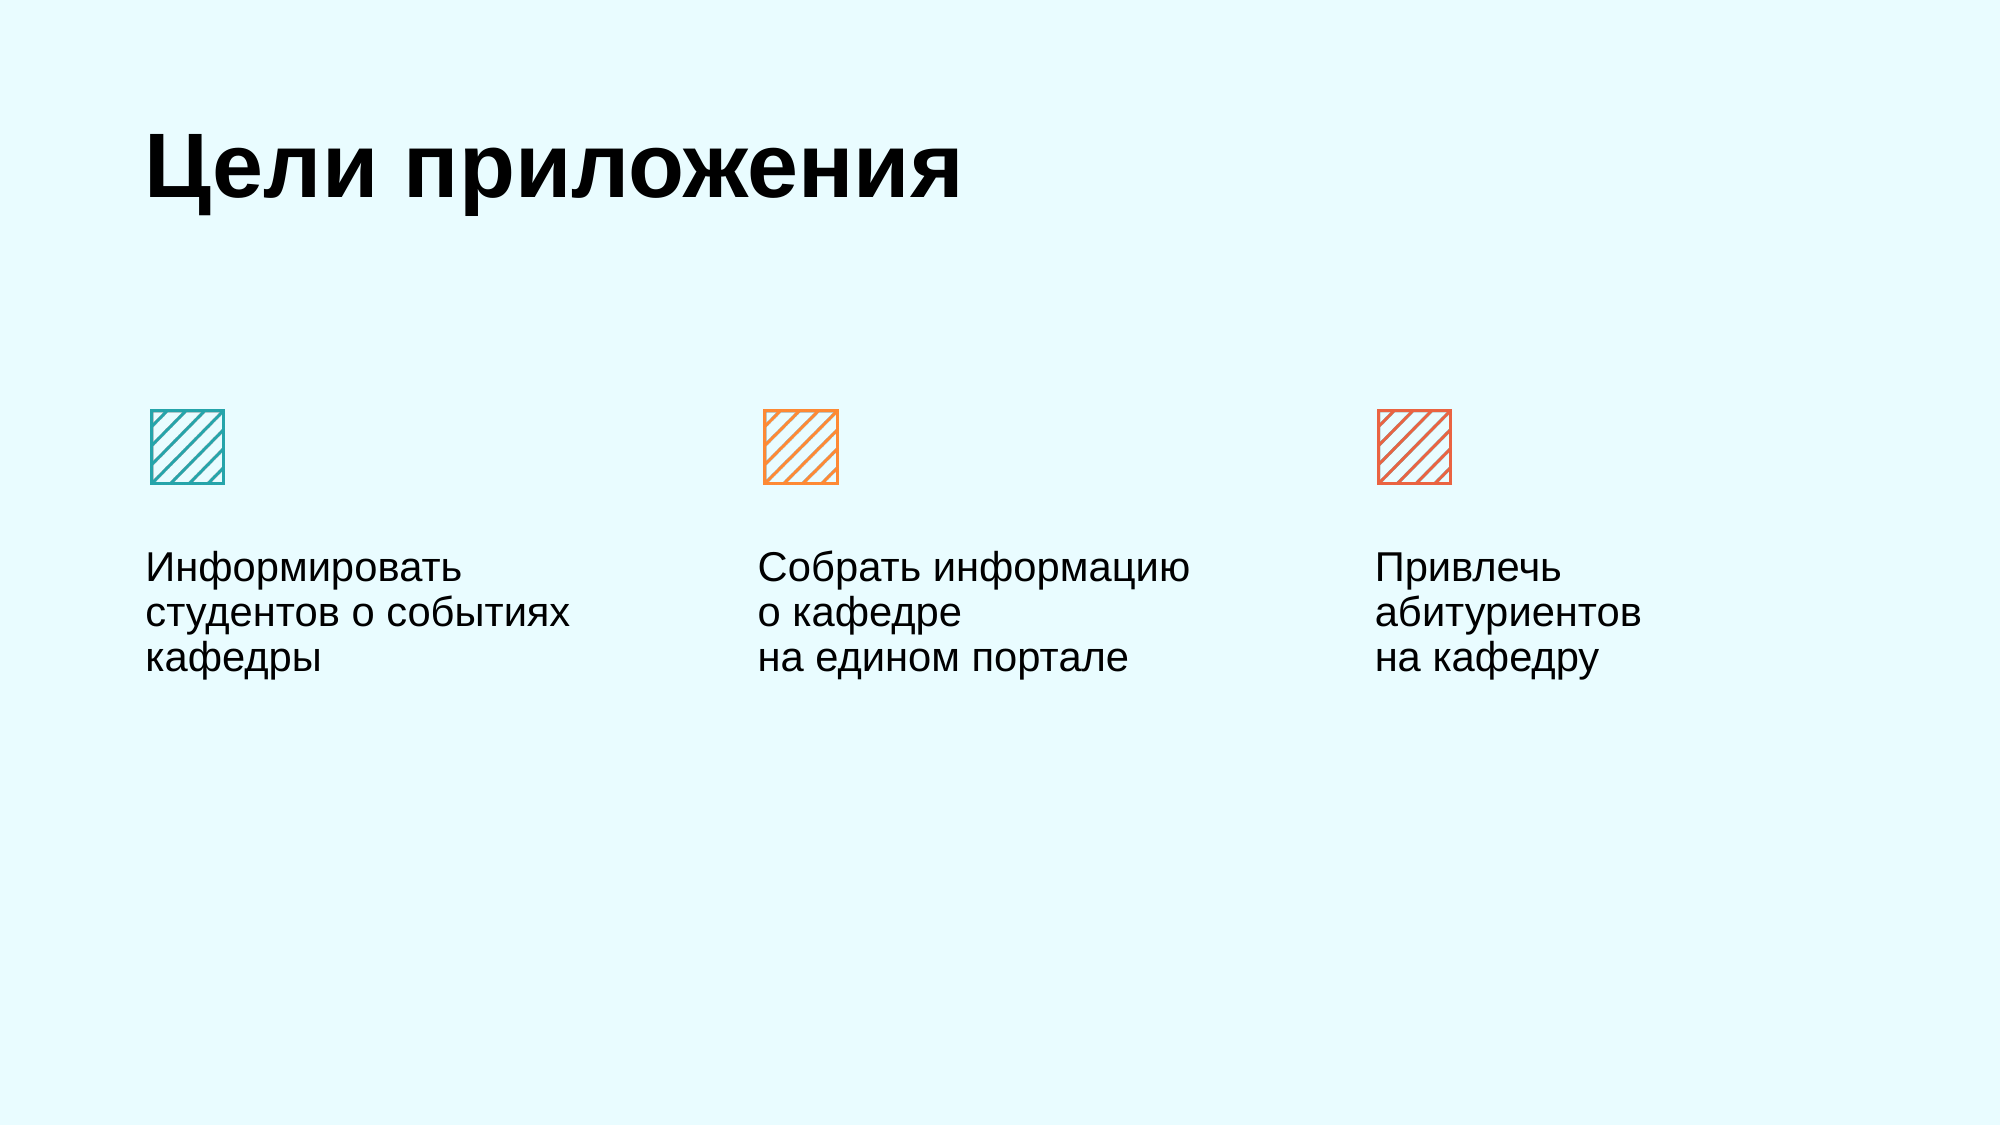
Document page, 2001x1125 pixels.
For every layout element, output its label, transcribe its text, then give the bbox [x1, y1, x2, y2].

picture [149, 409, 225, 485]
text_box Цели приложения [130, 110, 1869, 232]
text_box Информировать студентов о событиях кафедры [130, 537, 618, 913]
picture [1377, 409, 1452, 485]
text_box Собрать информацию о кафедре на едином портале [742, 537, 1210, 913]
picture [763, 409, 839, 485]
text_box Привлечь абитуриентов на кафедру [1359, 537, 1840, 913]
